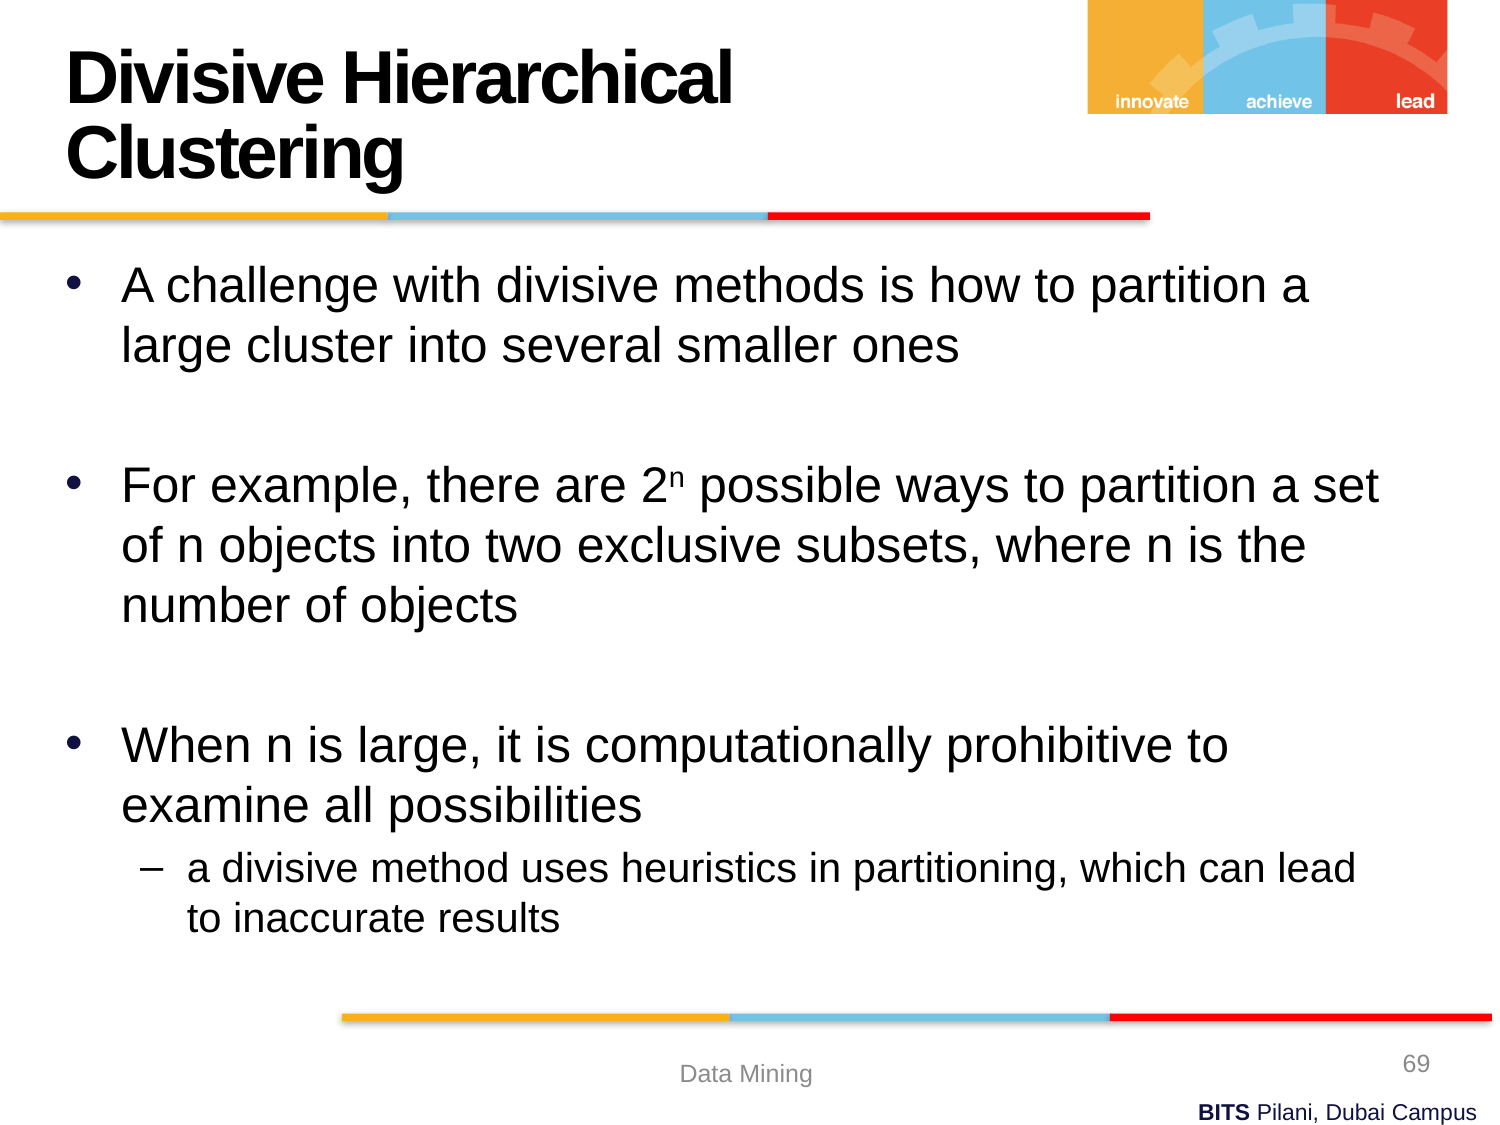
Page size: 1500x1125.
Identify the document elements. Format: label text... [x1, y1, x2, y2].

list Divisive Hierarchical Clustering [50, 24, 1088, 213]
list A challenge with divisive methods is how to partition a large cluster into several smaller ones For example, there are 2n possible ways to partition a set of n objects into two exclusive subsets, where n is the number of objects When n is large, it is computationally prohibitive to examine all possibilities a divisive method uses heuristics in partitioning, which can lead to inaccurate results [50, 245, 1400, 988]
slide_number 69 [1095, 1032, 1446, 1093]
picture [1087, 0, 1448, 114]
footer Data Mining [512, 1042, 988, 1103]
